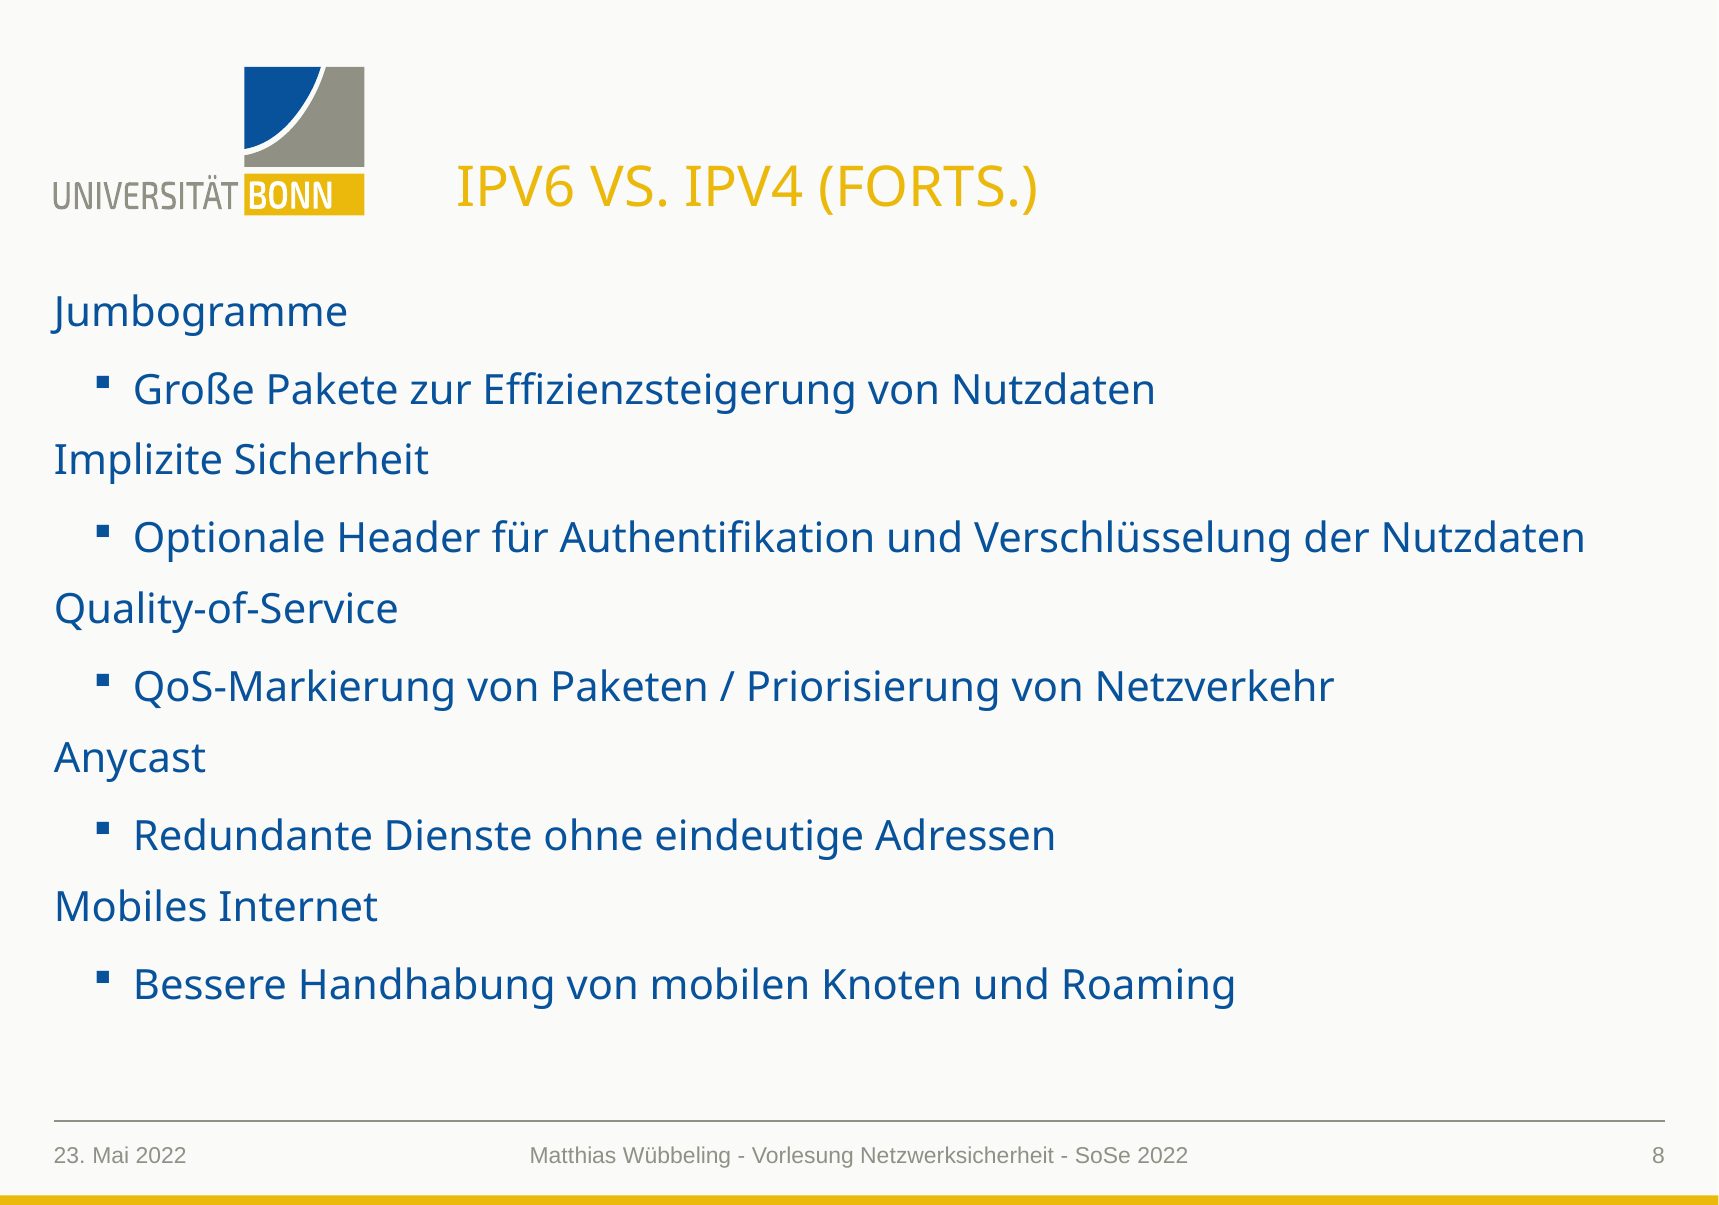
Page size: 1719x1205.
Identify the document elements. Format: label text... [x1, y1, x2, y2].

slide_number 8 [1557, 1121, 1665, 1189]
title IPv6 vs. IPv4 (forts.) [456, 67, 1665, 218]
list Jumbogramme Große Pakete zur Effizienzsteigerung von Nutzdaten Implizite Sicherheit Optionale Header für Authentifikation und Verschlüsselung der Nutzdaten Quality-of-Service QoS-Markierung von Paketen / Priorisierung von Netzverkehr Anycast Redundante Dienste ohne eindeutige Adressen Mobiles Internet Bessere Handhabung von mobilen Knoten und Roaming [53, 284, 1665, 1055]
slide_number 23. Mai 2022 [53, 1121, 215, 1189]
footer Matthias Wübbeling - Vorlesung Netzwerksicherheit - SoSe 2022 [389, 1121, 1329, 1189]
